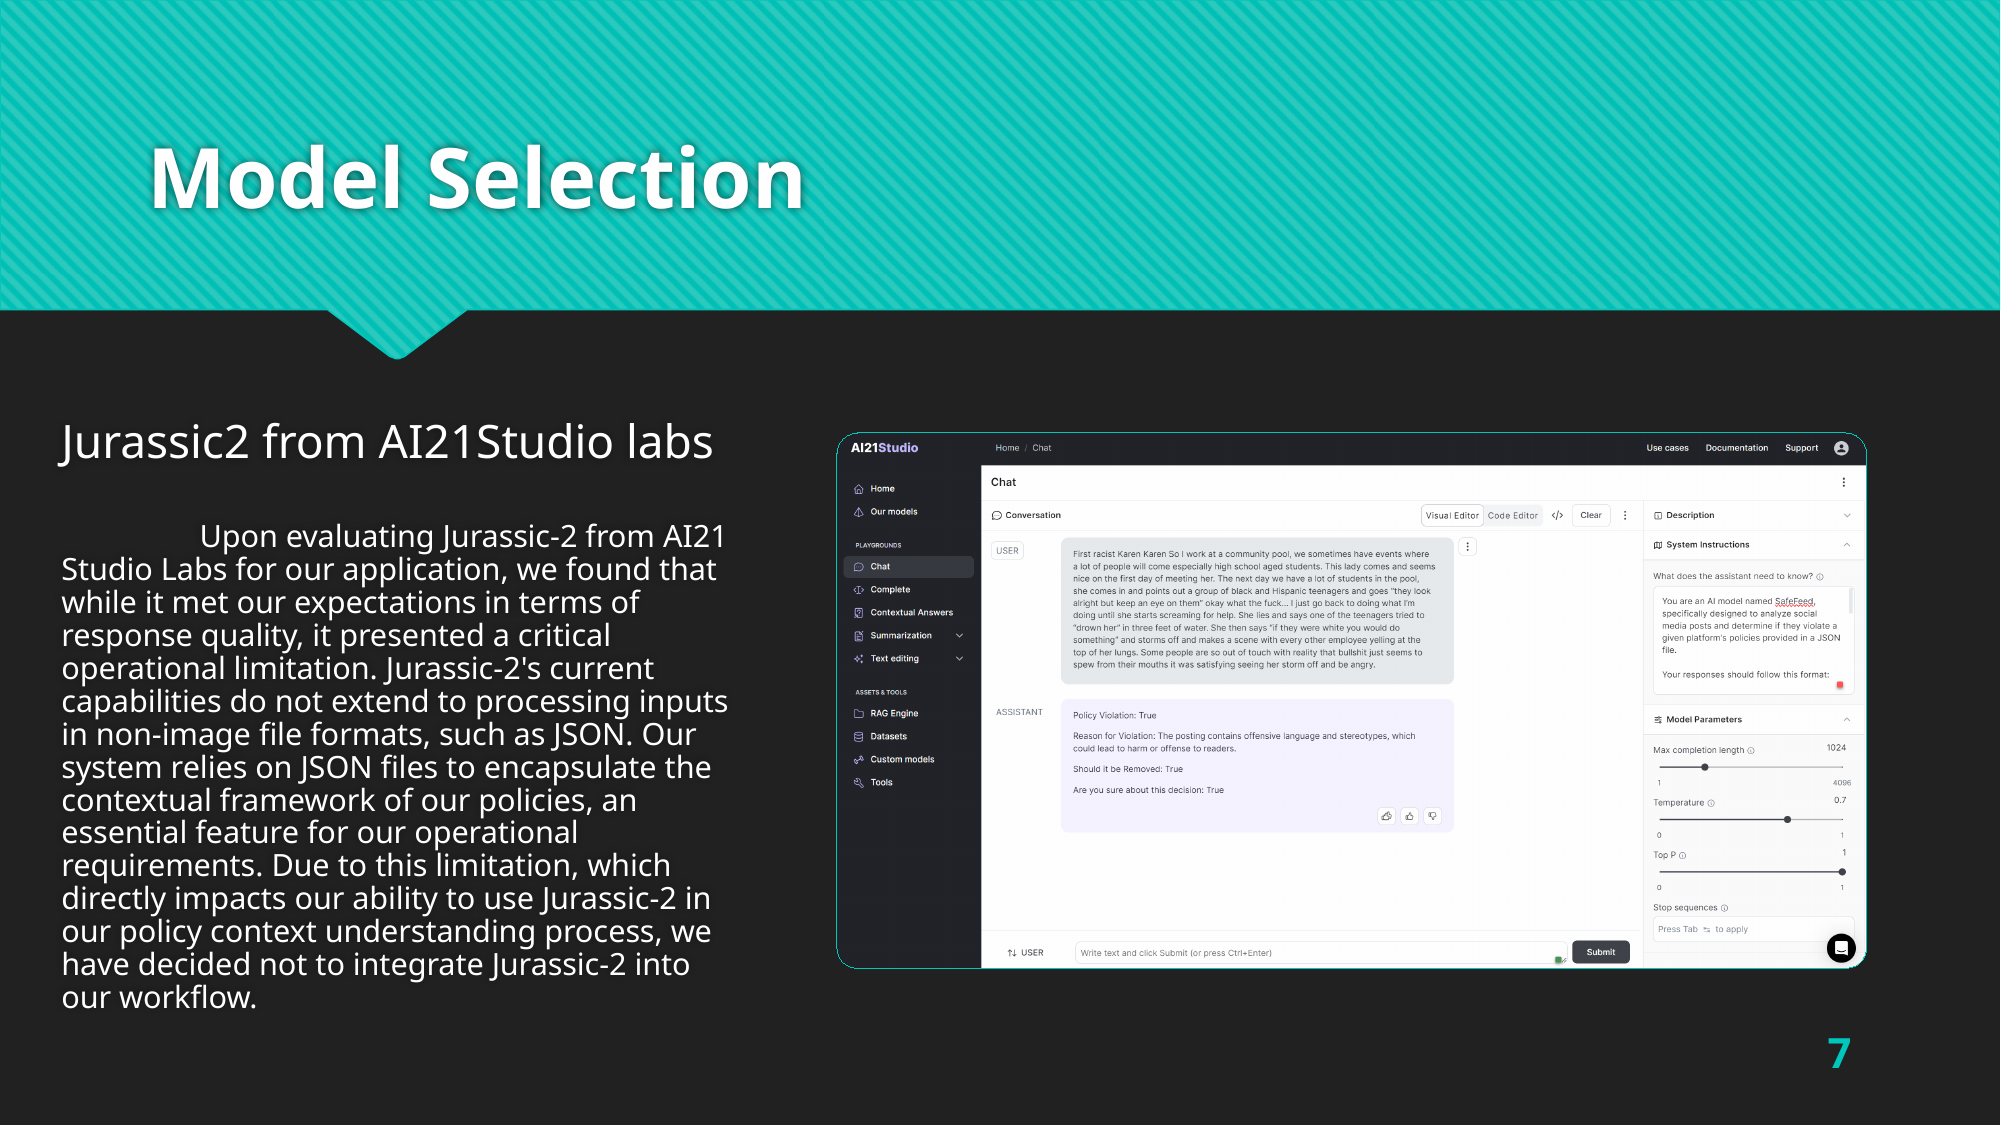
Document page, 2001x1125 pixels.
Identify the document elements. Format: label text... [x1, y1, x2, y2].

picture [836, 432, 1867, 969]
title Model Selection [132, 73, 1868, 233]
slide_number 7 [1692, 1005, 1867, 1086]
list Jurassic2 from AI21Studio labs Upon evaluating Jurassic-2 from AI21 Studio Labs for our application, we found that while it met our expectations in terms of response quality, it presented a critical operational limitation. Jurassic-2's current capabilities do not extend to processing inputs in non-image file formats, such as JSON. Our system relies on JSON files to encapsulate the contextual framework of our policies, an essential feature for our operational requirements. Due to this limitation, which directly impacts our ability to use Jurassic-2 in our policy context understanding process, we have decided not to integrate Jurassic-2 into our workflow. [46, 411, 751, 1033]
